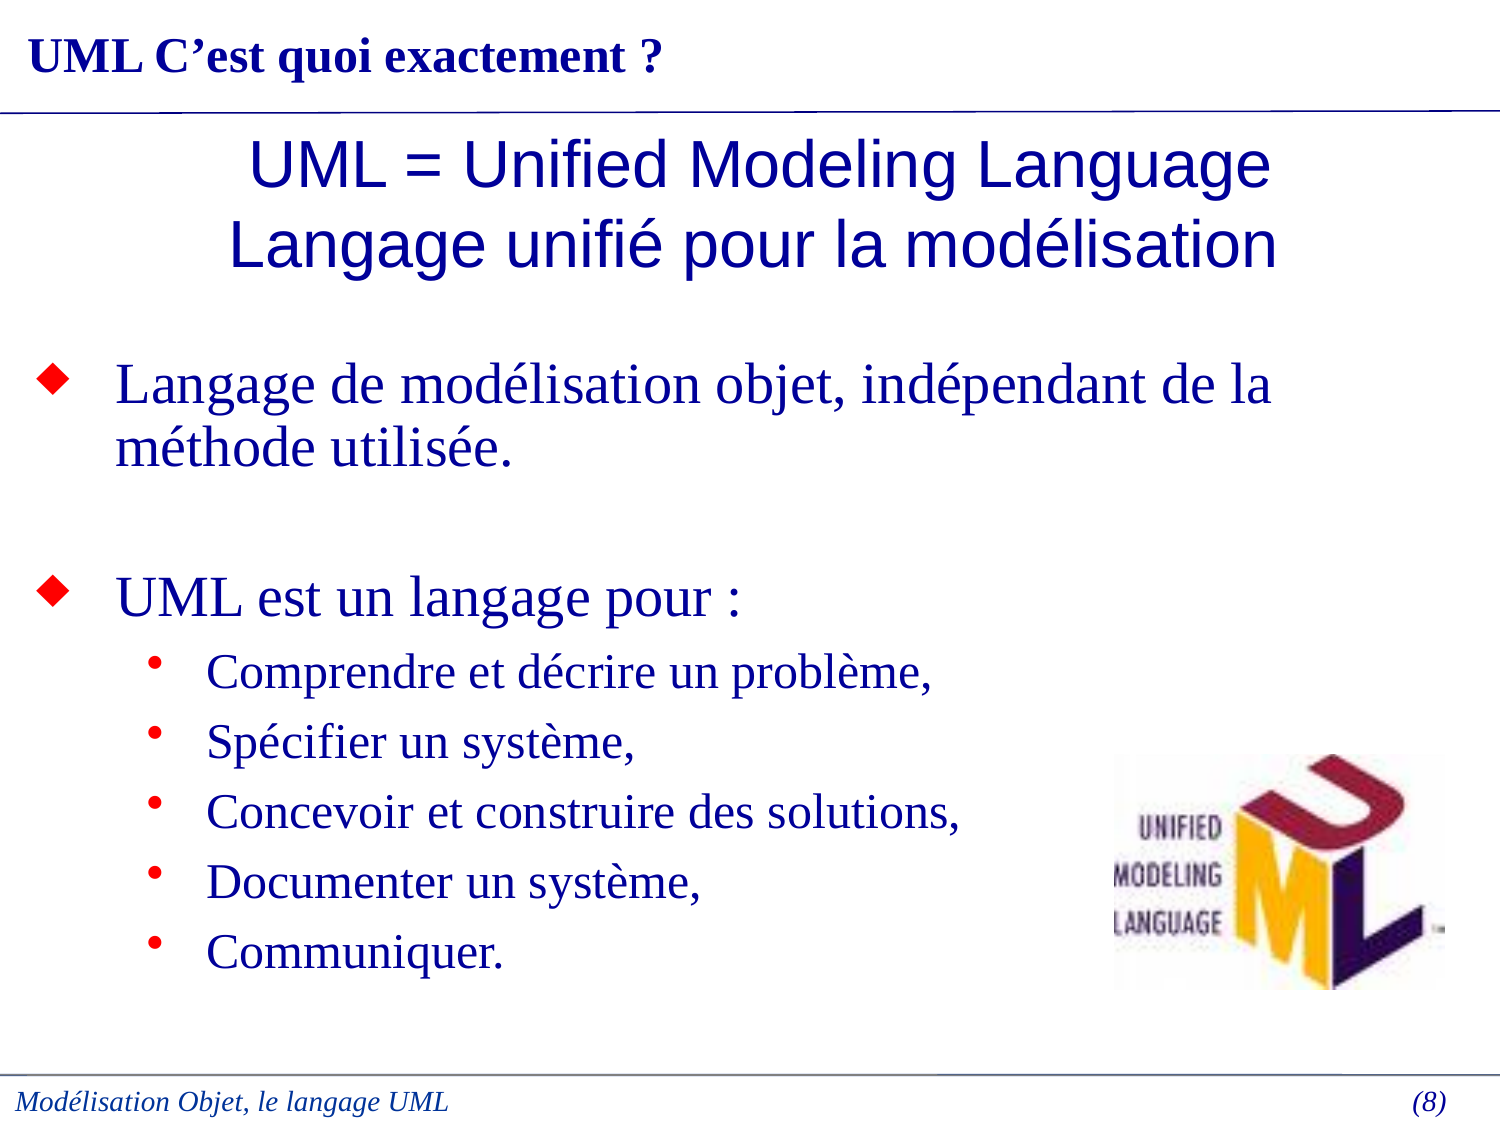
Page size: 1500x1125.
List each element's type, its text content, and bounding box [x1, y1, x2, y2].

slide_number (8) [949, 1074, 1462, 1118]
title UML C’est quoi exactement ? [12, 15, 1473, 91]
text_box Langage de modélisation objet, indépendant de la méthode utilisée. UML est un langage pour : Comprendre et décrire un problème, Spécifier un système, Concevoir et construire des solutions, Documenter un système, Communiquer. [21, 346, 1472, 986]
footer Modélisation Objet, le langage UML [0, 1074, 850, 1120]
text_box UML = Unified Modeling Language Langage unifié pour la modélisation [16, 112, 1491, 289]
picture [1113, 754, 1446, 991]
